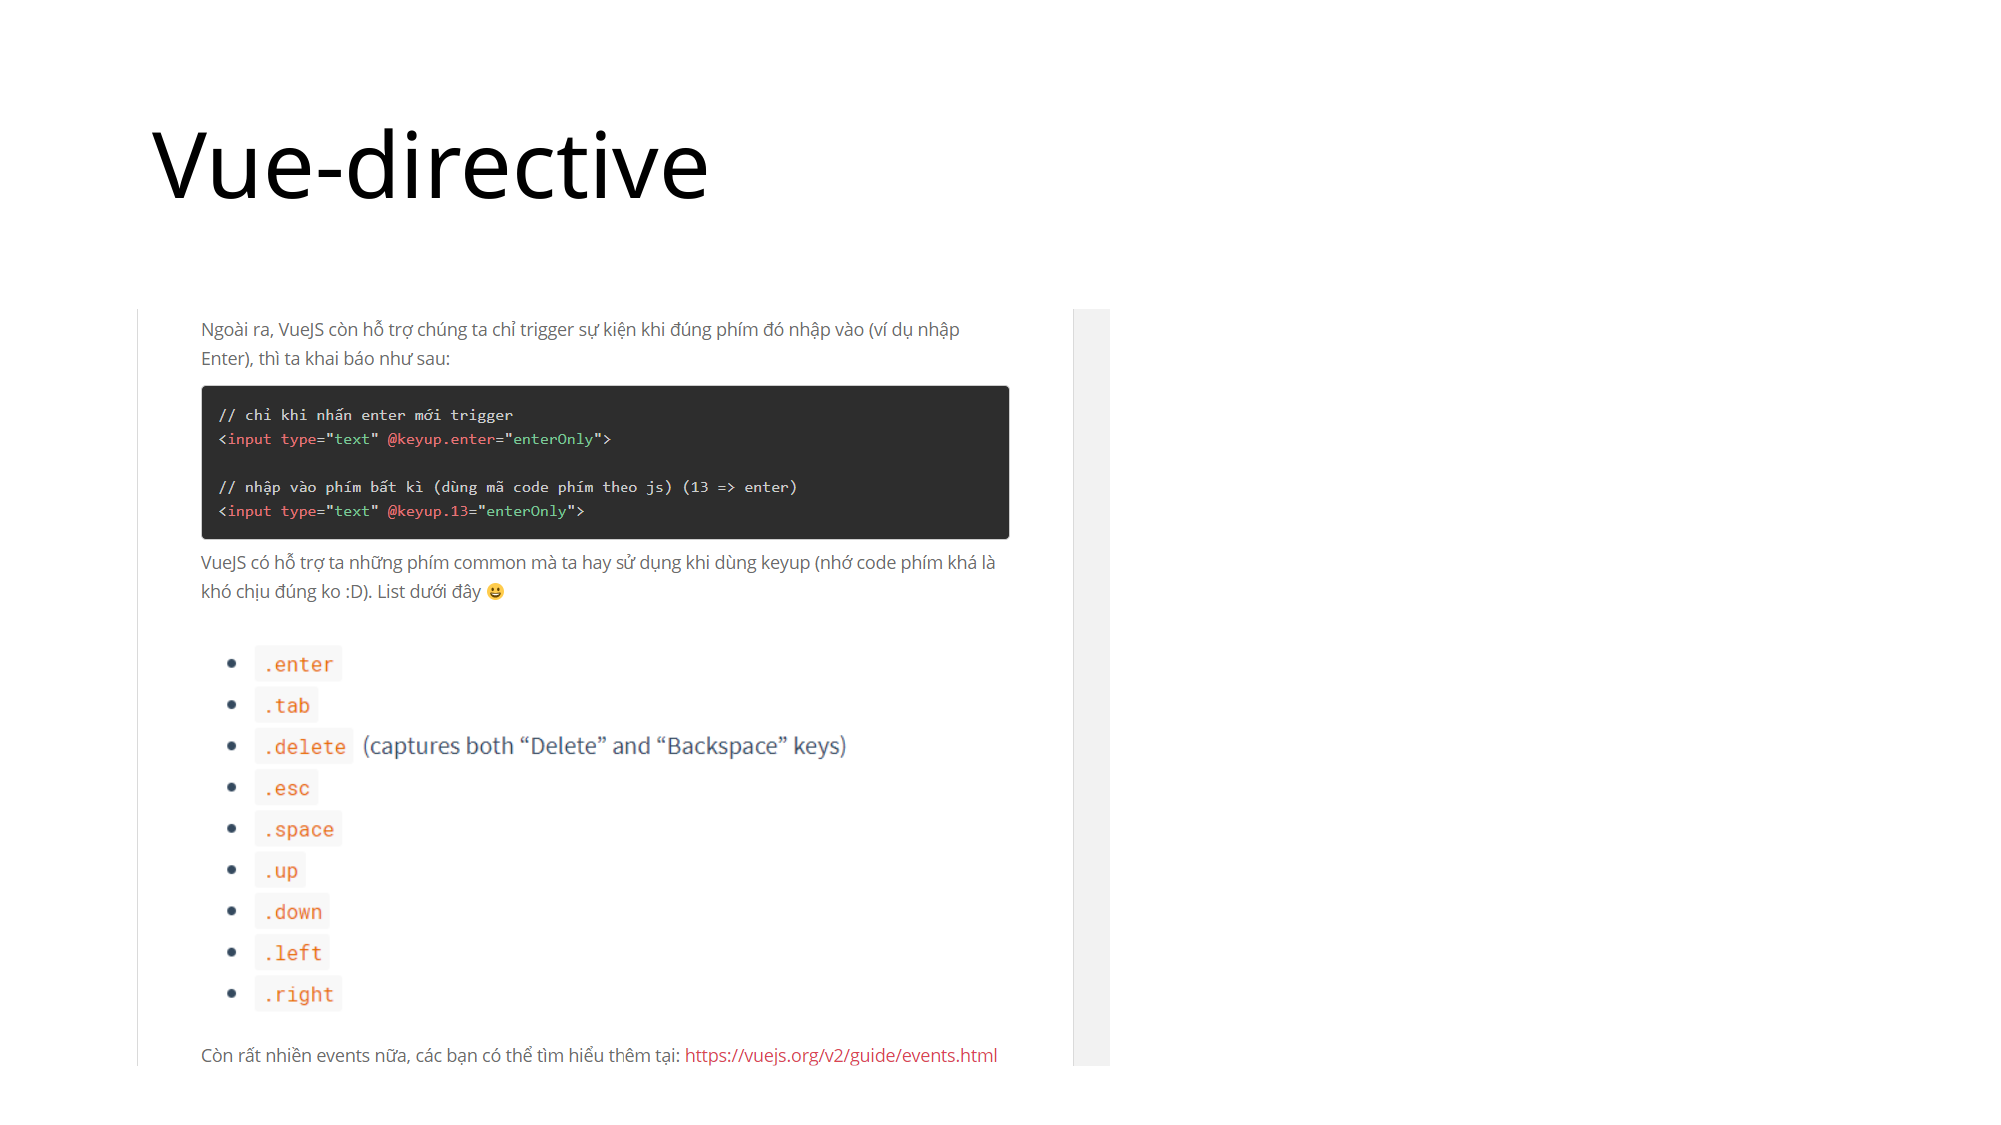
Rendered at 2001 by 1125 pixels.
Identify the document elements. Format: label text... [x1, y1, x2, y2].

picture [137, 309, 1110, 1066]
title Vue-directive [137, 59, 1863, 278]
